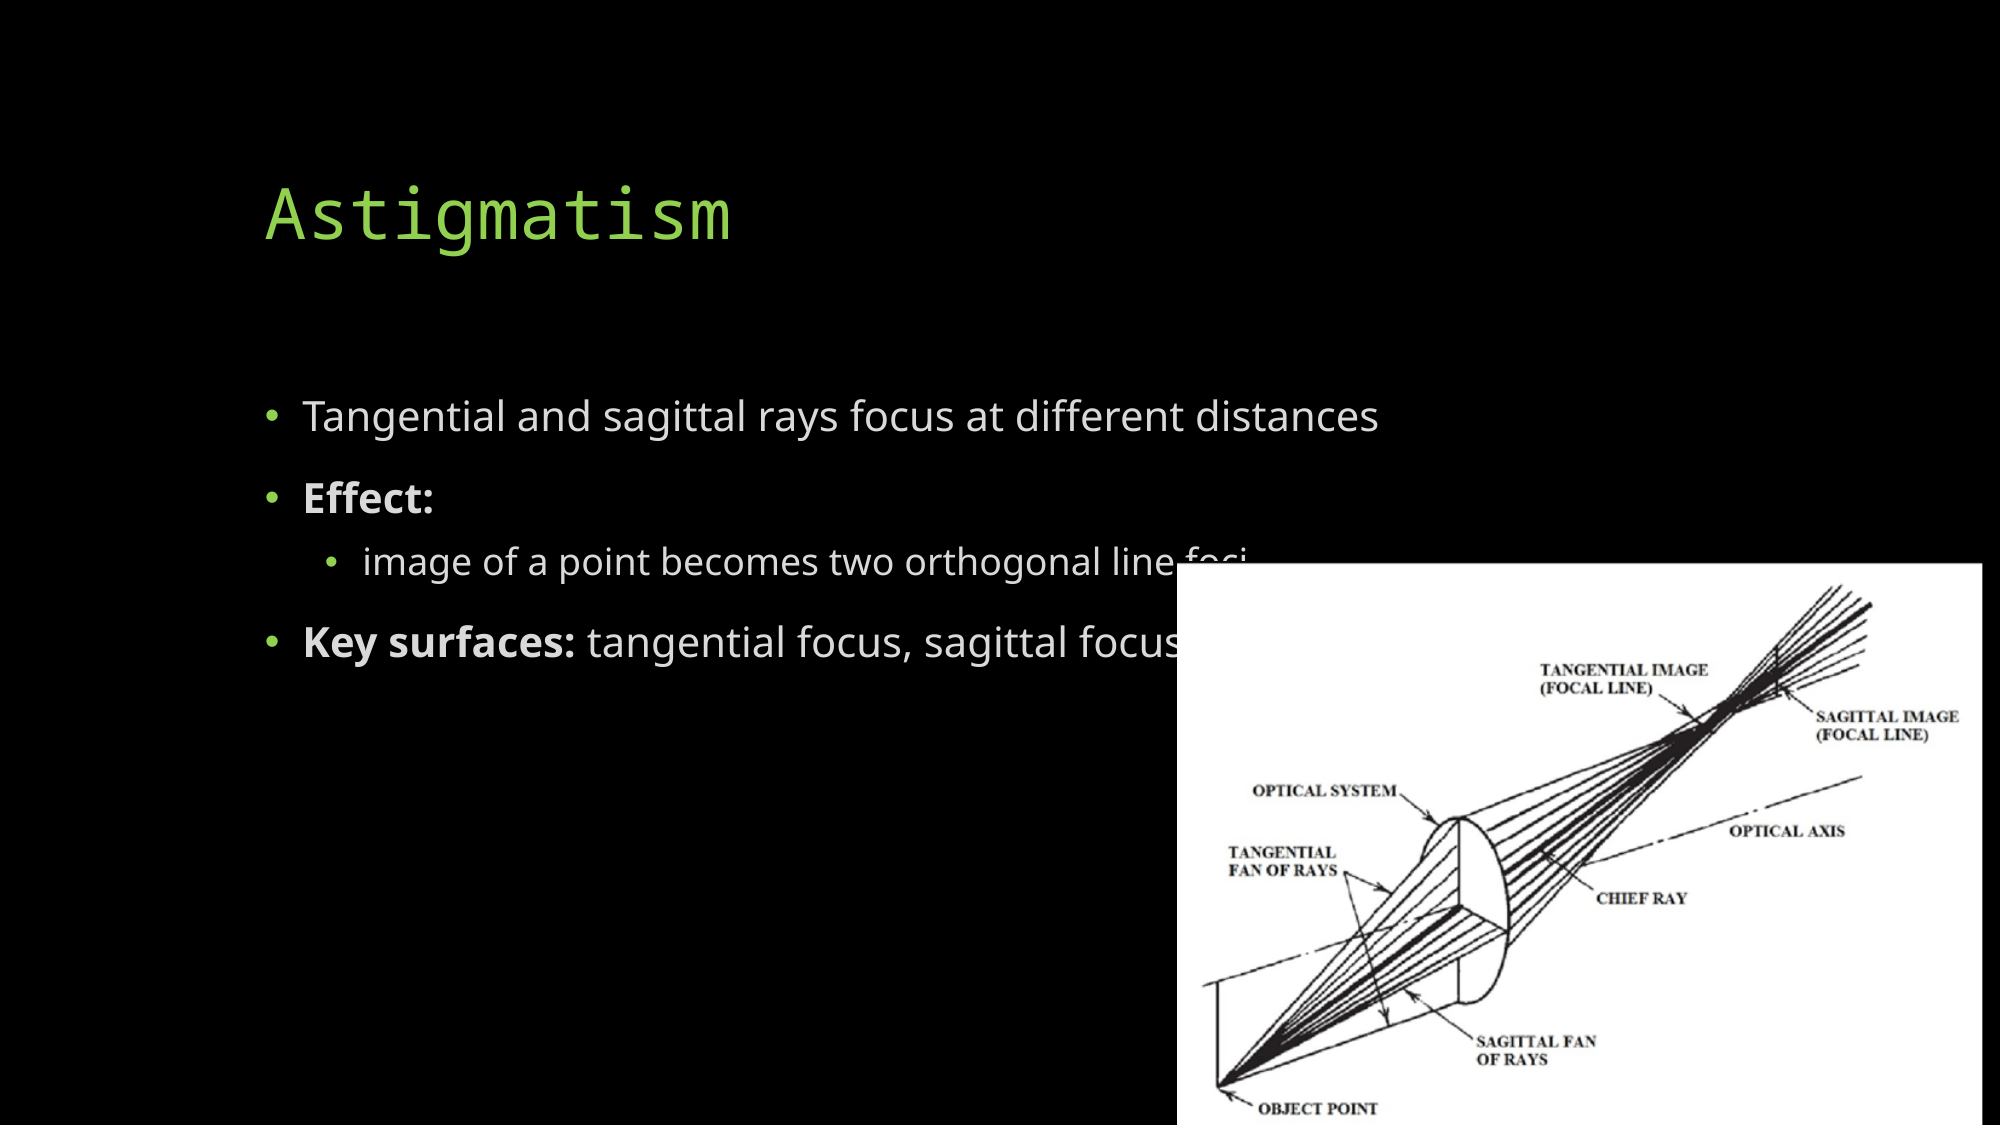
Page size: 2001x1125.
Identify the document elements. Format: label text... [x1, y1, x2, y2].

list Tangential and sagittal rays focus at different distances Effect: image of a point becomes two orthogonal line foci Key surfaces: tangential focus, sagittal focus [249, 299, 1750, 1000]
title Astigmatism [249, 75, 1750, 263]
picture [1177, 561, 1983, 1125]
